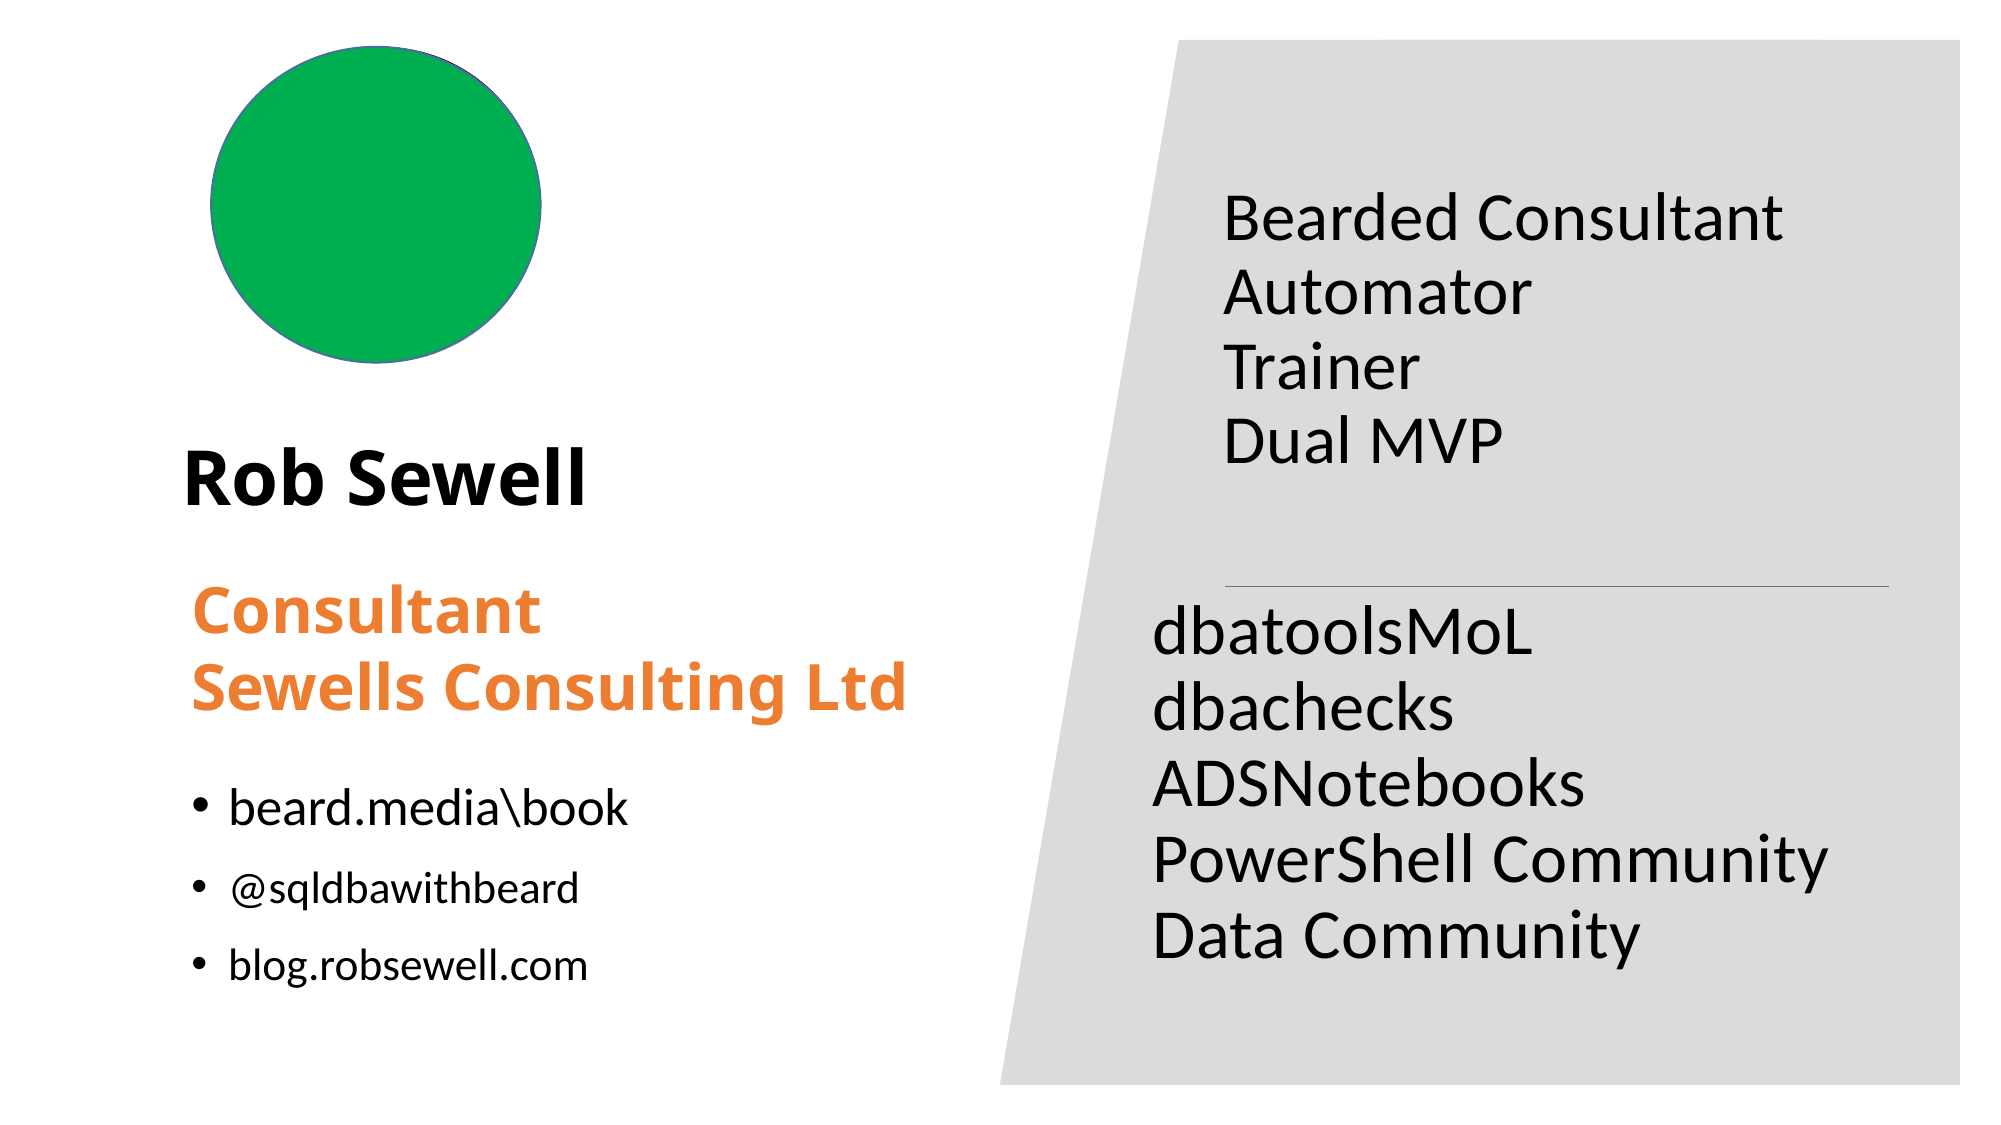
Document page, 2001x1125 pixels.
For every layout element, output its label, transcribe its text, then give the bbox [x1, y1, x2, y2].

list dbatoolsMoL dbachecks ADSNotebooks PowerShell Community Data Community [1137, 586, 1937, 982]
list Consultant Sewells Consulting Ltd [176, 562, 1069, 732]
picture [224, 46, 541, 363]
list beard.media\book @sqldbawithbeard blog.robsewell.com [176, 764, 975, 999]
title Rob Sewell [166, 432, 1060, 530]
list Bearded Consultant Automator Trainer Dual MVP [1208, 172, 1937, 488]
text_box [210, 141, 224, 269]
